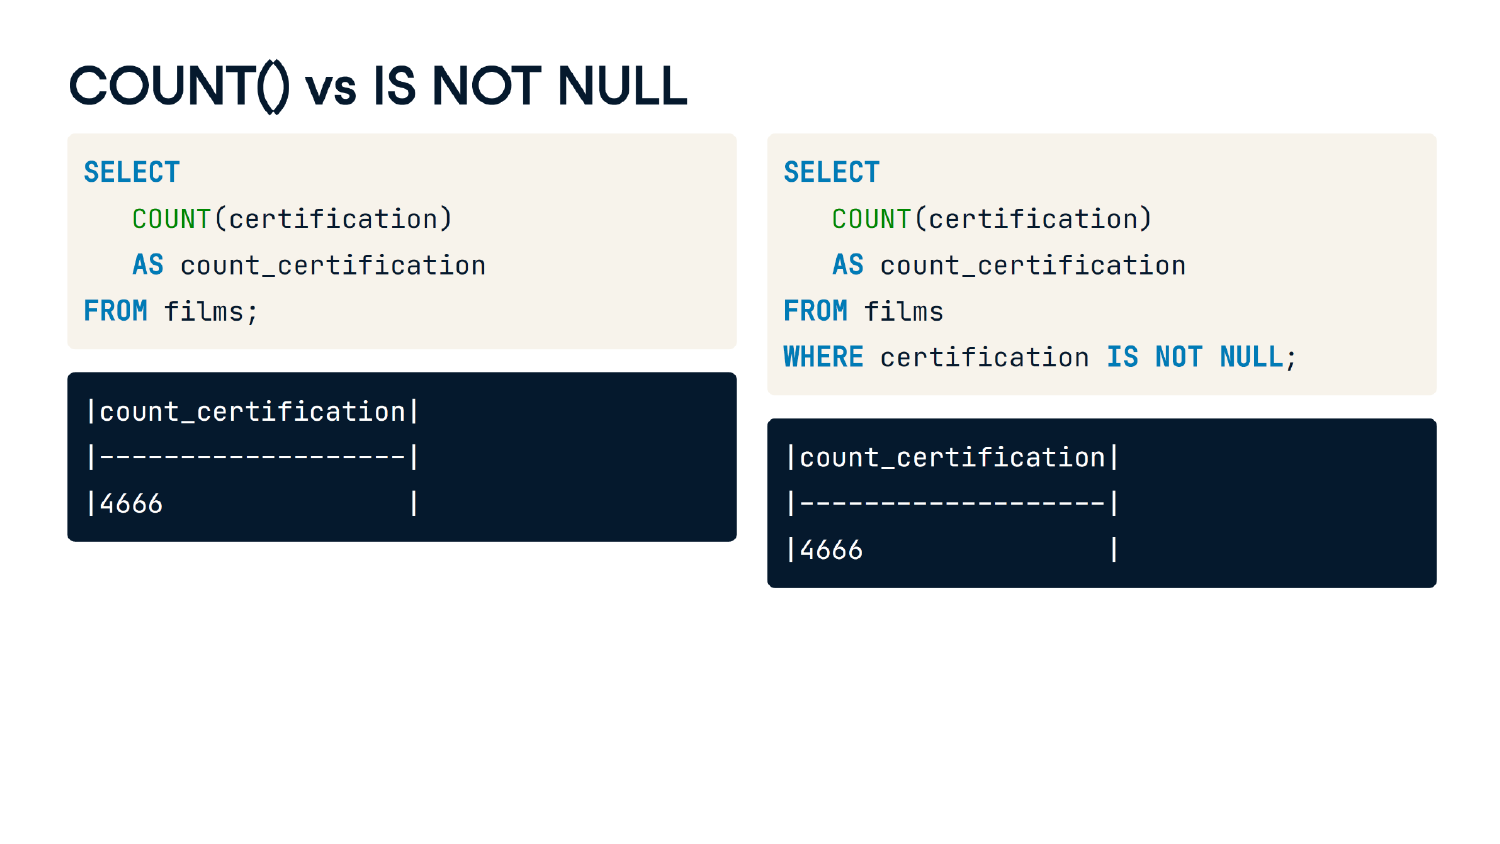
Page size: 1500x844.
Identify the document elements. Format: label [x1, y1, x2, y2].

picture [24, 24, 1476, 765]
